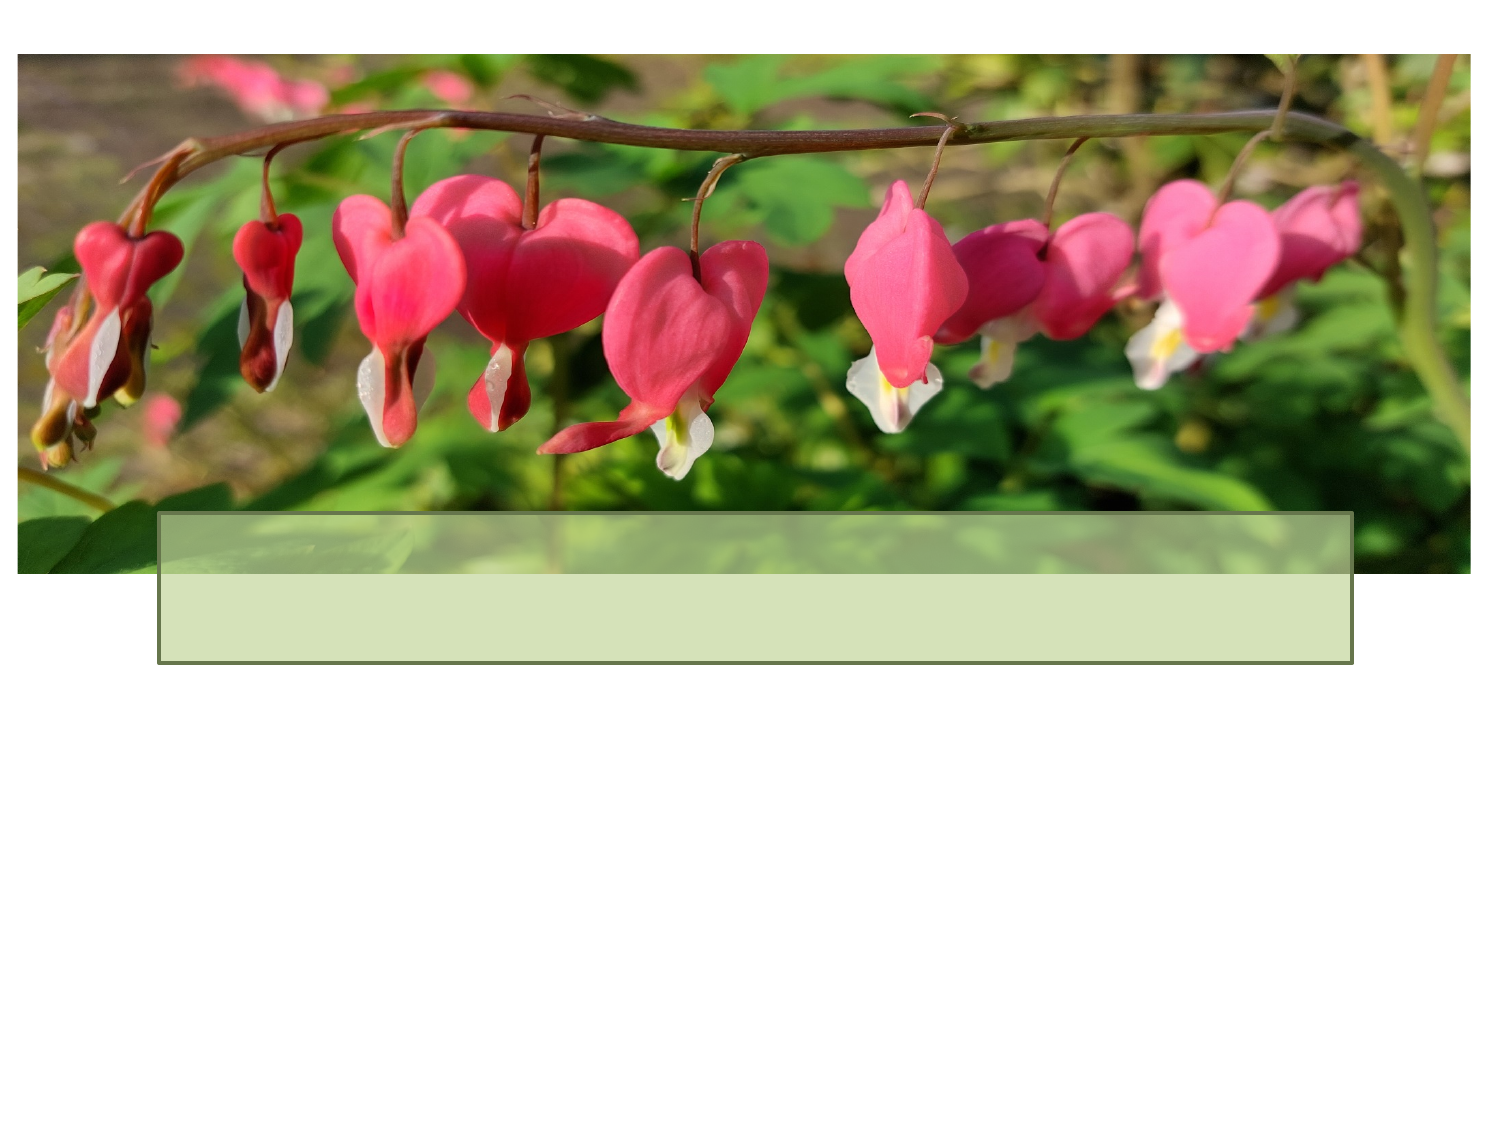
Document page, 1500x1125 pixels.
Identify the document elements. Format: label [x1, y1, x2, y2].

picture [17, 54, 1471, 575]
text_box [157, 584, 1354, 665]
